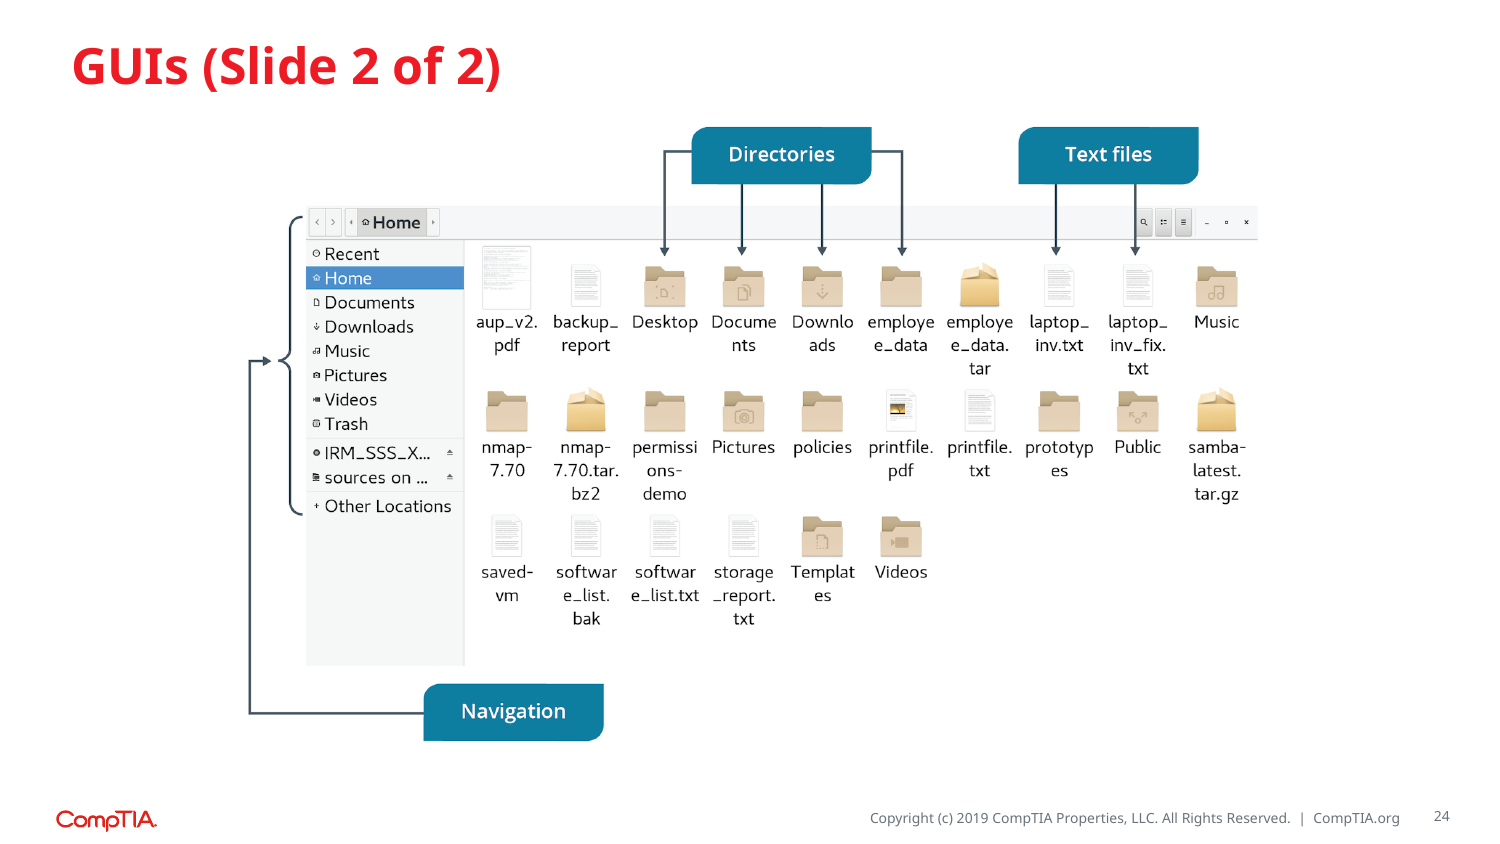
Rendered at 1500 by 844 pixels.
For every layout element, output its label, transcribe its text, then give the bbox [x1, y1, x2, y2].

slide_number 24 [1407, 800, 1450, 835]
picture [242, 105, 1258, 764]
title GUIs (Slide 2 of 2) [56, 12, 1444, 117]
